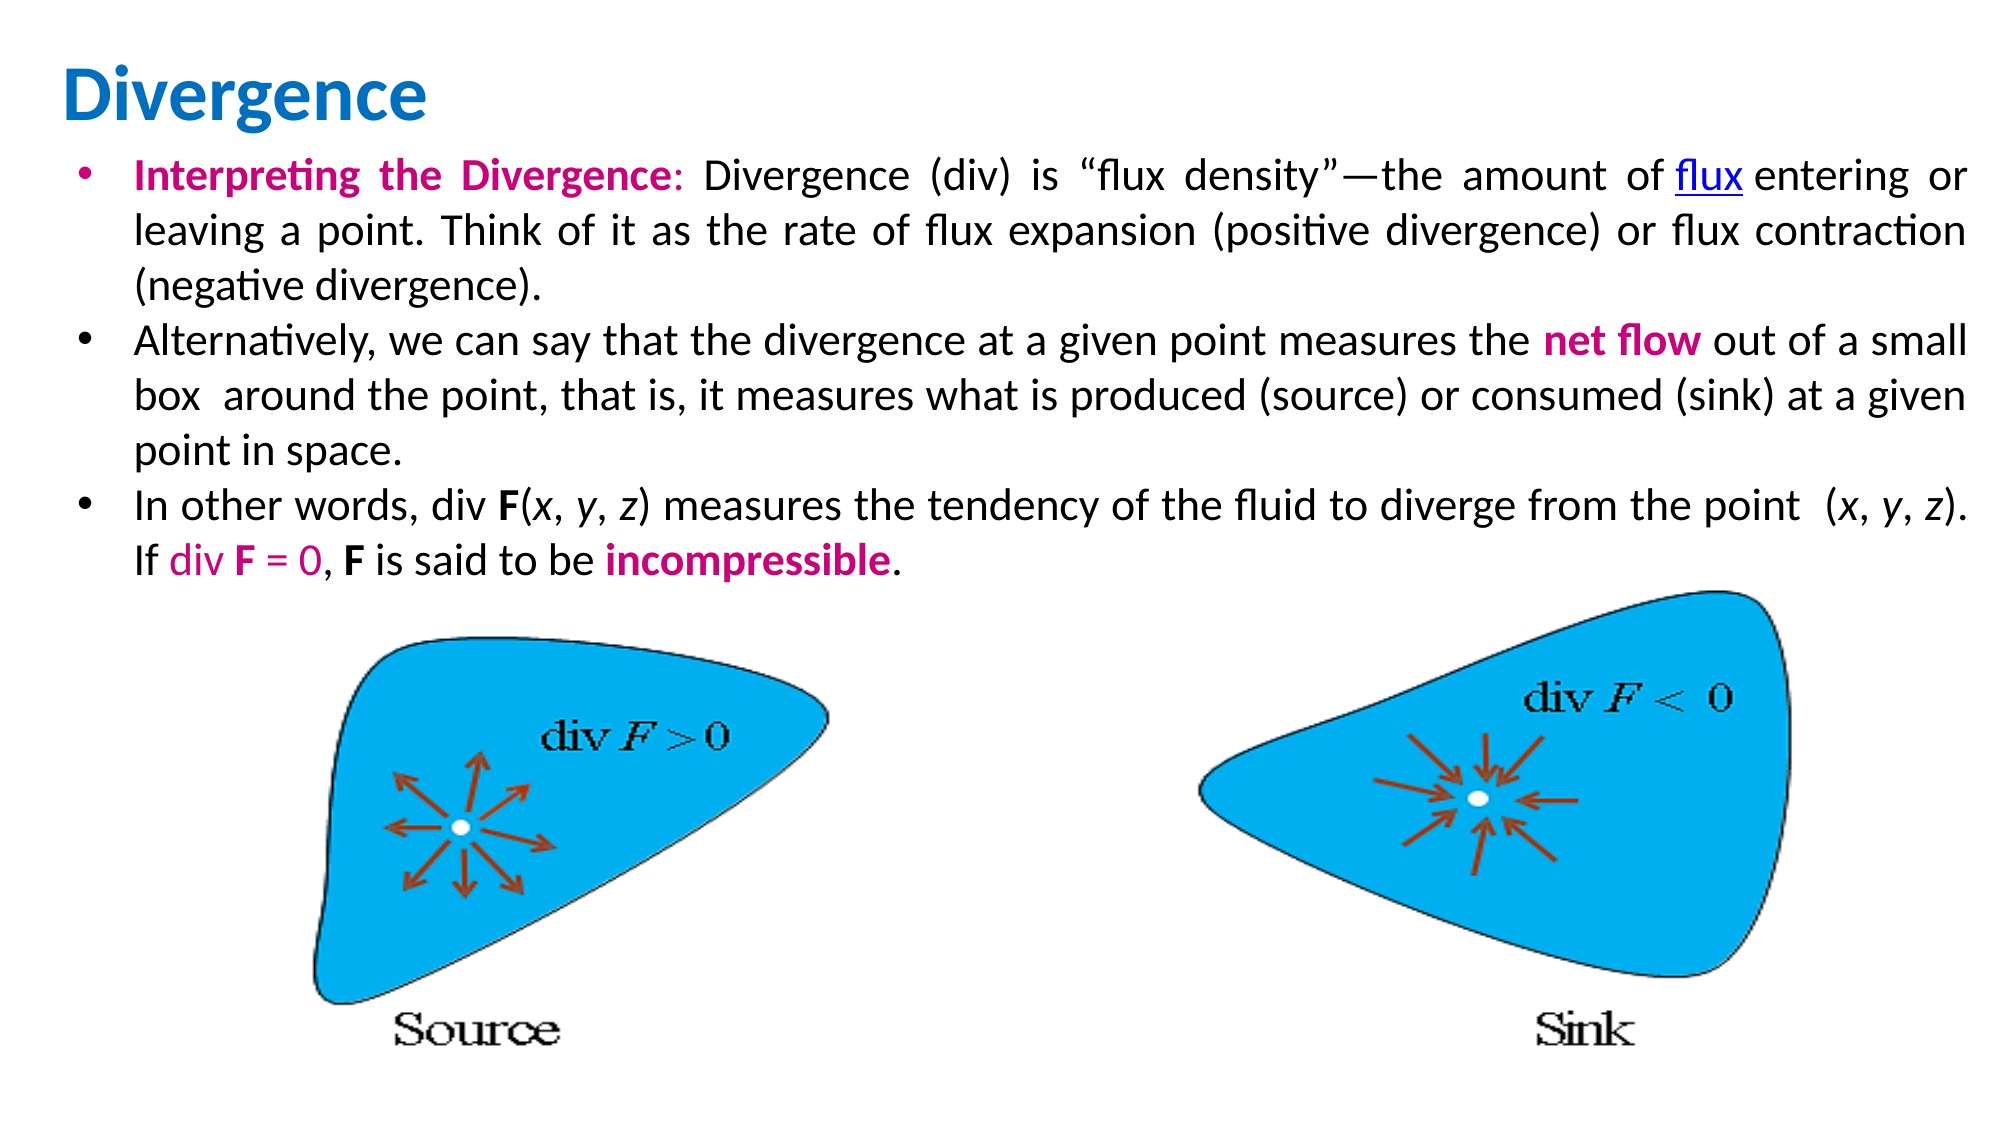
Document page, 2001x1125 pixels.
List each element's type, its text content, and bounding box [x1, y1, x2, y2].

title Divergence [62, 40, 1863, 137]
picture [272, 564, 1810, 1065]
text_box Interpreting the Divergence: Divergence (div) is “flux density”—the amount of flux entering or leaving a point. Think of it as the rate of flux expansion (positive divergence) or flux contraction (negative divergence). Alternatively, we can say that the divergence at a given point measures the net flow out of a small box around the point, that is, it measures what is produced (source) or consumed (sink) at a given point in space. In other words, div F(x, y, z) measures the tendency of the fluid to diverge from the point (x, y, z). If div F = 0, F is said to be incompressible. [62, 137, 1984, 648]
